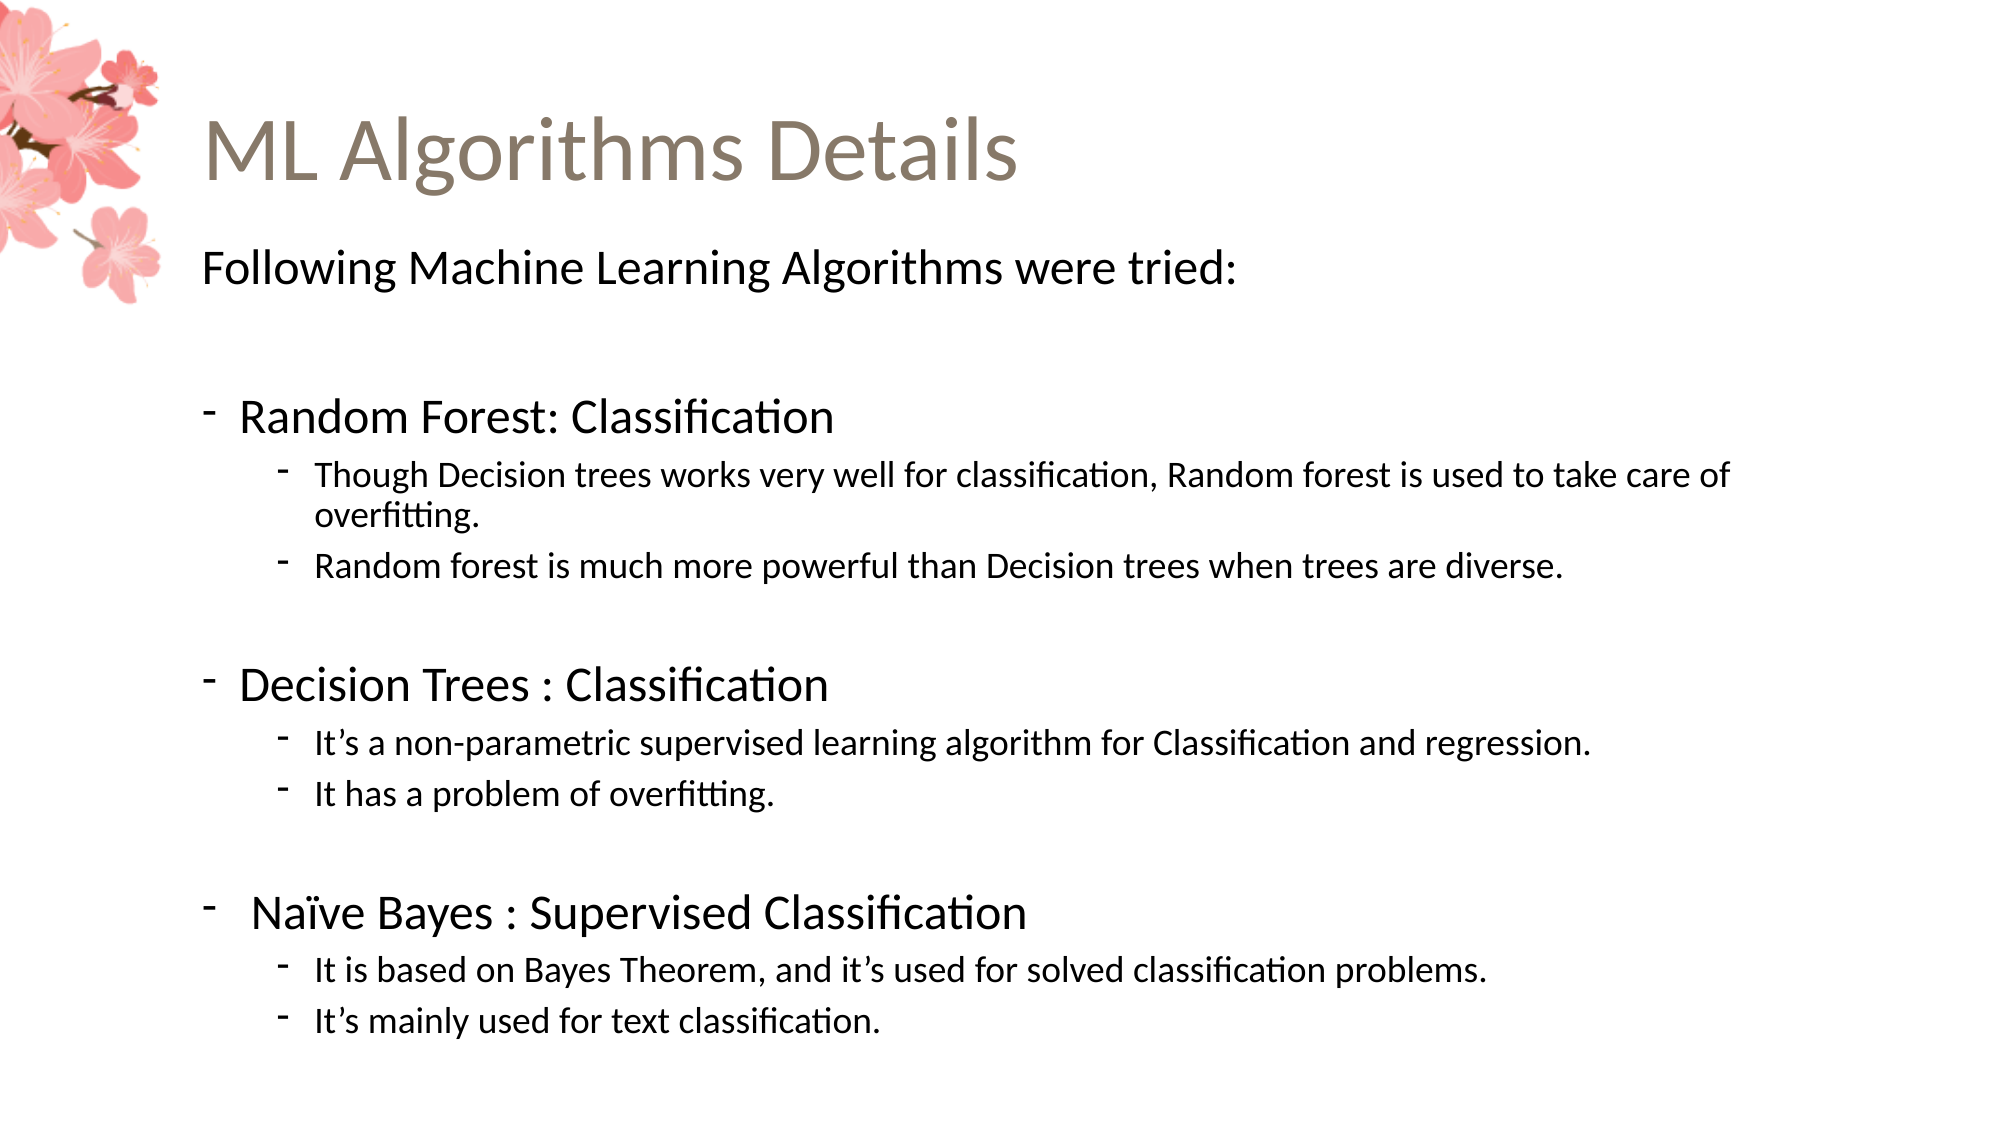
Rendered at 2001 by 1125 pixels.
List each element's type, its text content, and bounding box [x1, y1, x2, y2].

picture [0, 0, 197, 328]
title ML Algorithms Details [187, 101, 1813, 200]
text_box Following Machine Learning Algorithms were tried: Random Forest: Classification Though Decision trees works very well for classification, Random forest is used to take care of overfitting. Random forest is much more powerful than Decision trees when trees are diverse. Decision Trees : Classification It’s a non-parametric supervised learning algorithm for Classification and regression. It has a problem of overfitting. Naïve Bayes : Supervised Classification It is based on Bayes Theorem, and it’s used for solved classification problems. It’s mainly used for text classification. [187, 233, 1813, 1002]
